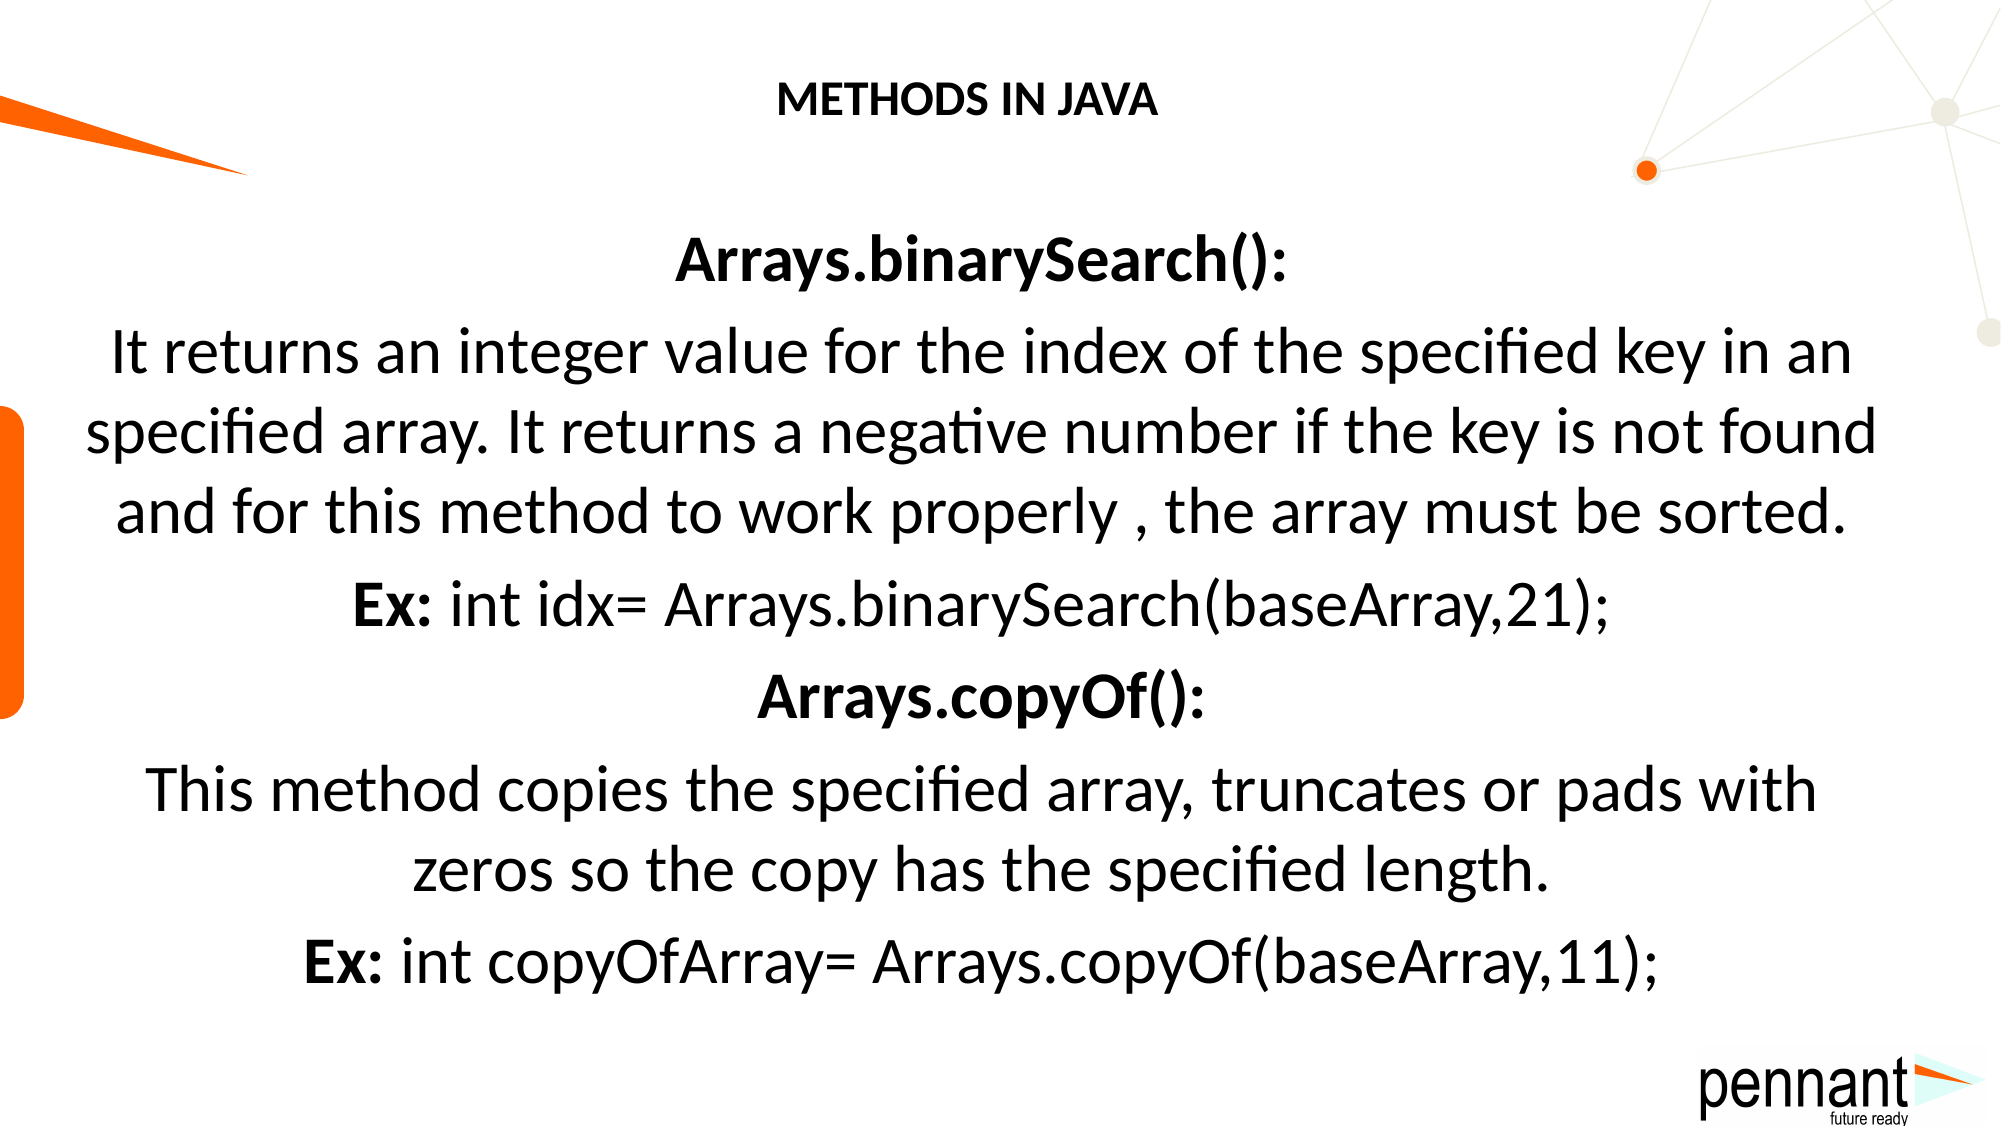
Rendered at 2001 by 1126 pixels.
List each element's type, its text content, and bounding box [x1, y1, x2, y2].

picture [1697, 1045, 1986, 1126]
title METHODS IN JAVA [67, 45, 1868, 146]
list Arrays.binarySearch(): It returns an integer value for the index of the specified key in an specified array. It returns a negative number if the key is not found and for this method to work properly , the array must be sorted. Ex: int idx= Arrays.binarySearch(baseArray,21); Arrays.copyOf(): This method copies the specified array, truncates or pads with zeros so the copy has the specified length. Ex: int copyOfArray= Arrays.copyOf(baseArray,11); [67, 207, 1898, 1036]
